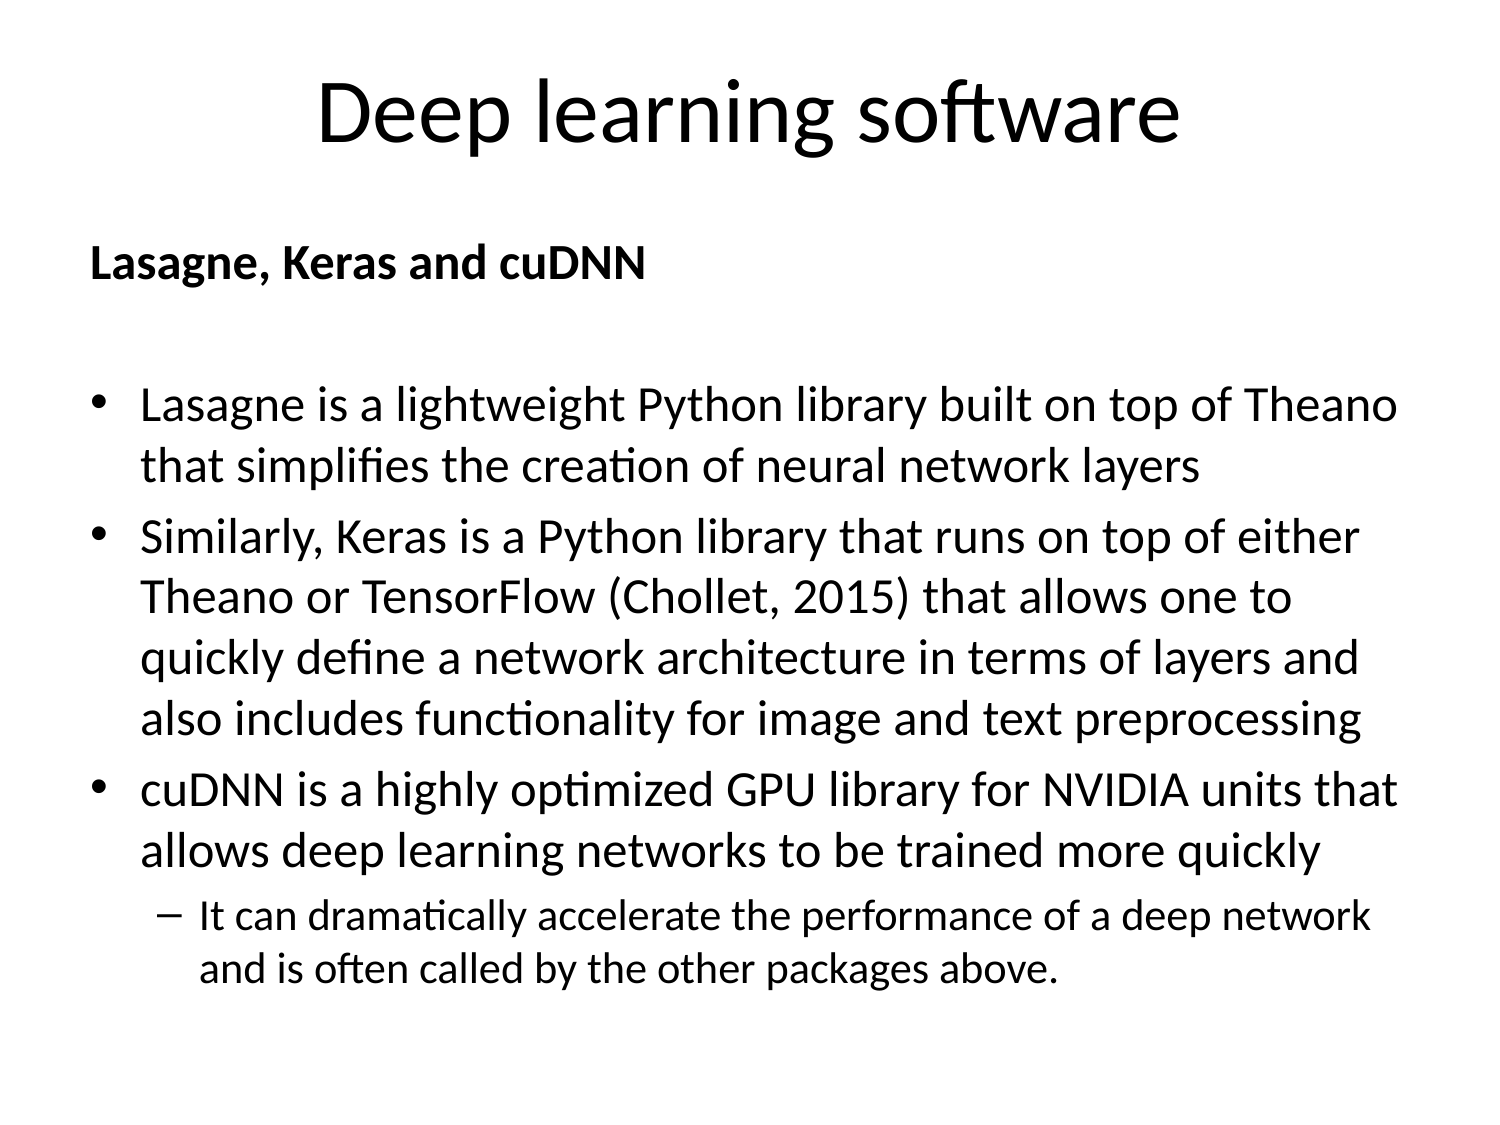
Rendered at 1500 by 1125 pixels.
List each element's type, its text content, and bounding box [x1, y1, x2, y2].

list Lasagne, Keras and cuDNN Lasagne is a lightweight Python library built on top of Theano that simplifies the creation of neural network layers Similarly, Keras is a Python library that runs on top of either Theano or TensorFlow (Chollet, 2015) that allows one to quickly define a network architecture in terms of layers and also includes functionality for image and text preprocessing cuDNN is a highly optimized GPU library for NVIDIA units that allows deep learning networks to be trained more quickly It can dramatically accelerate the performance of a deep network and is often called by the other packages above. [75, 221, 1425, 1125]
title Deep learning software [75, 11, 1425, 200]
